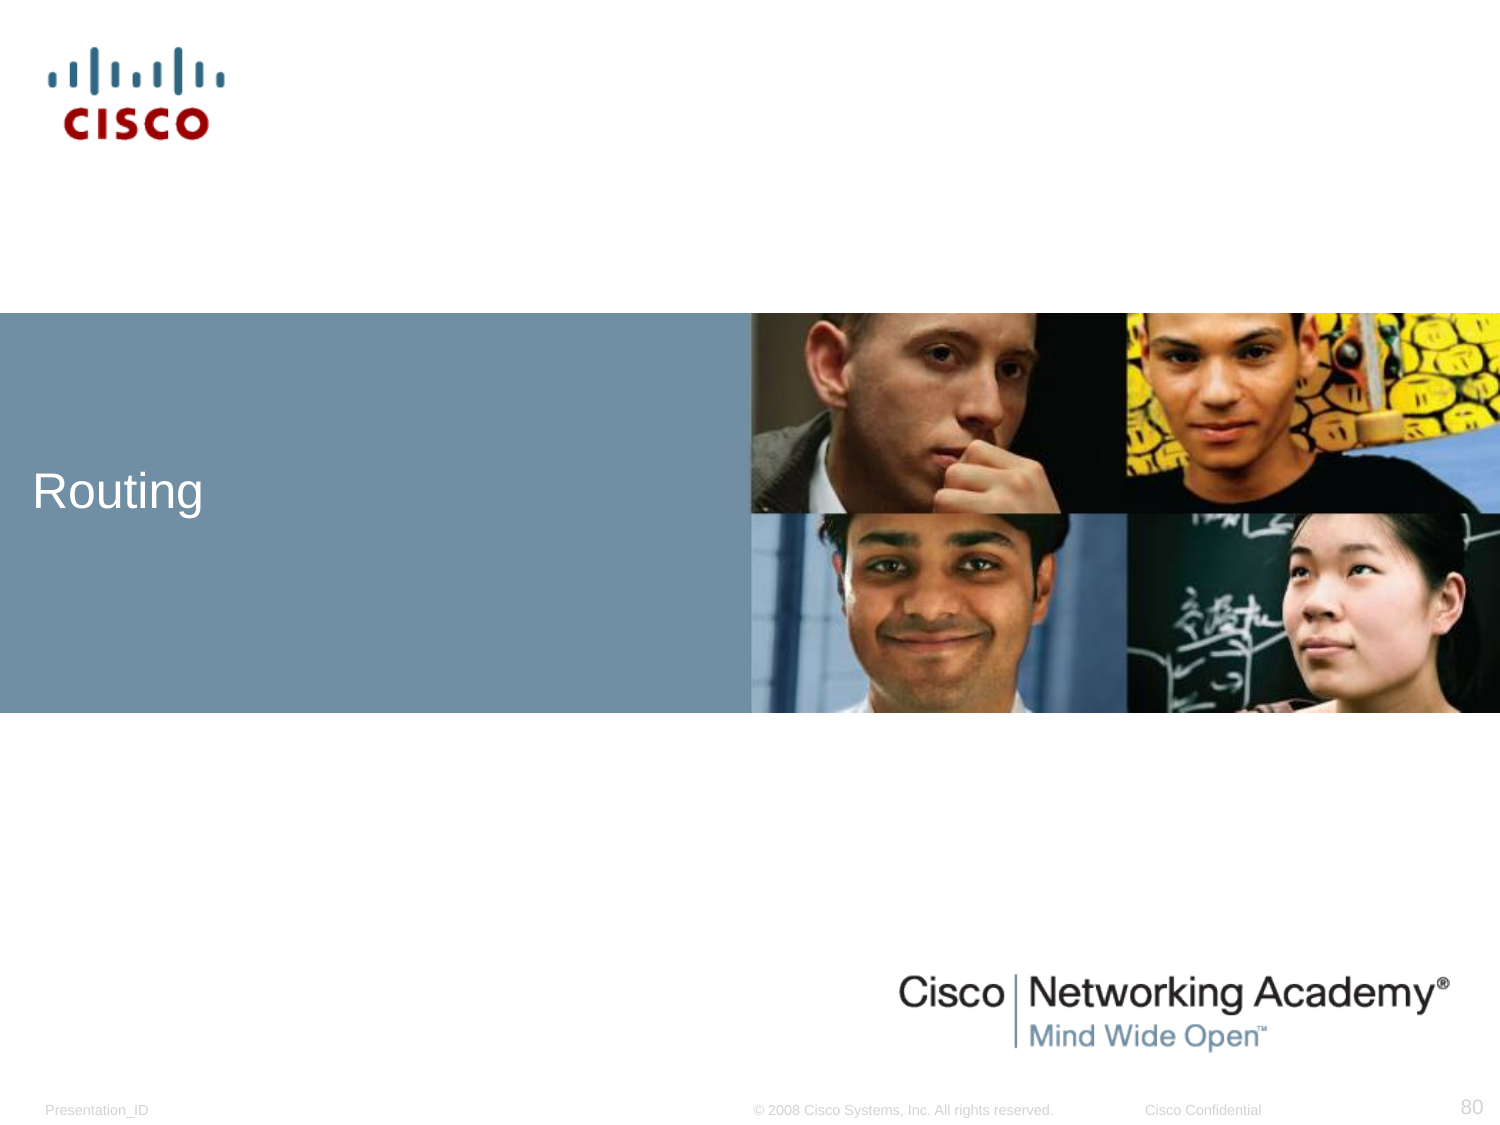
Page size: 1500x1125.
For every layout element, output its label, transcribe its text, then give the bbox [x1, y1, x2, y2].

picture [0, 313, 1500, 713]
title Routing [18, 371, 739, 615]
picture [40, 19, 233, 168]
picture [899, 974, 1450, 1053]
